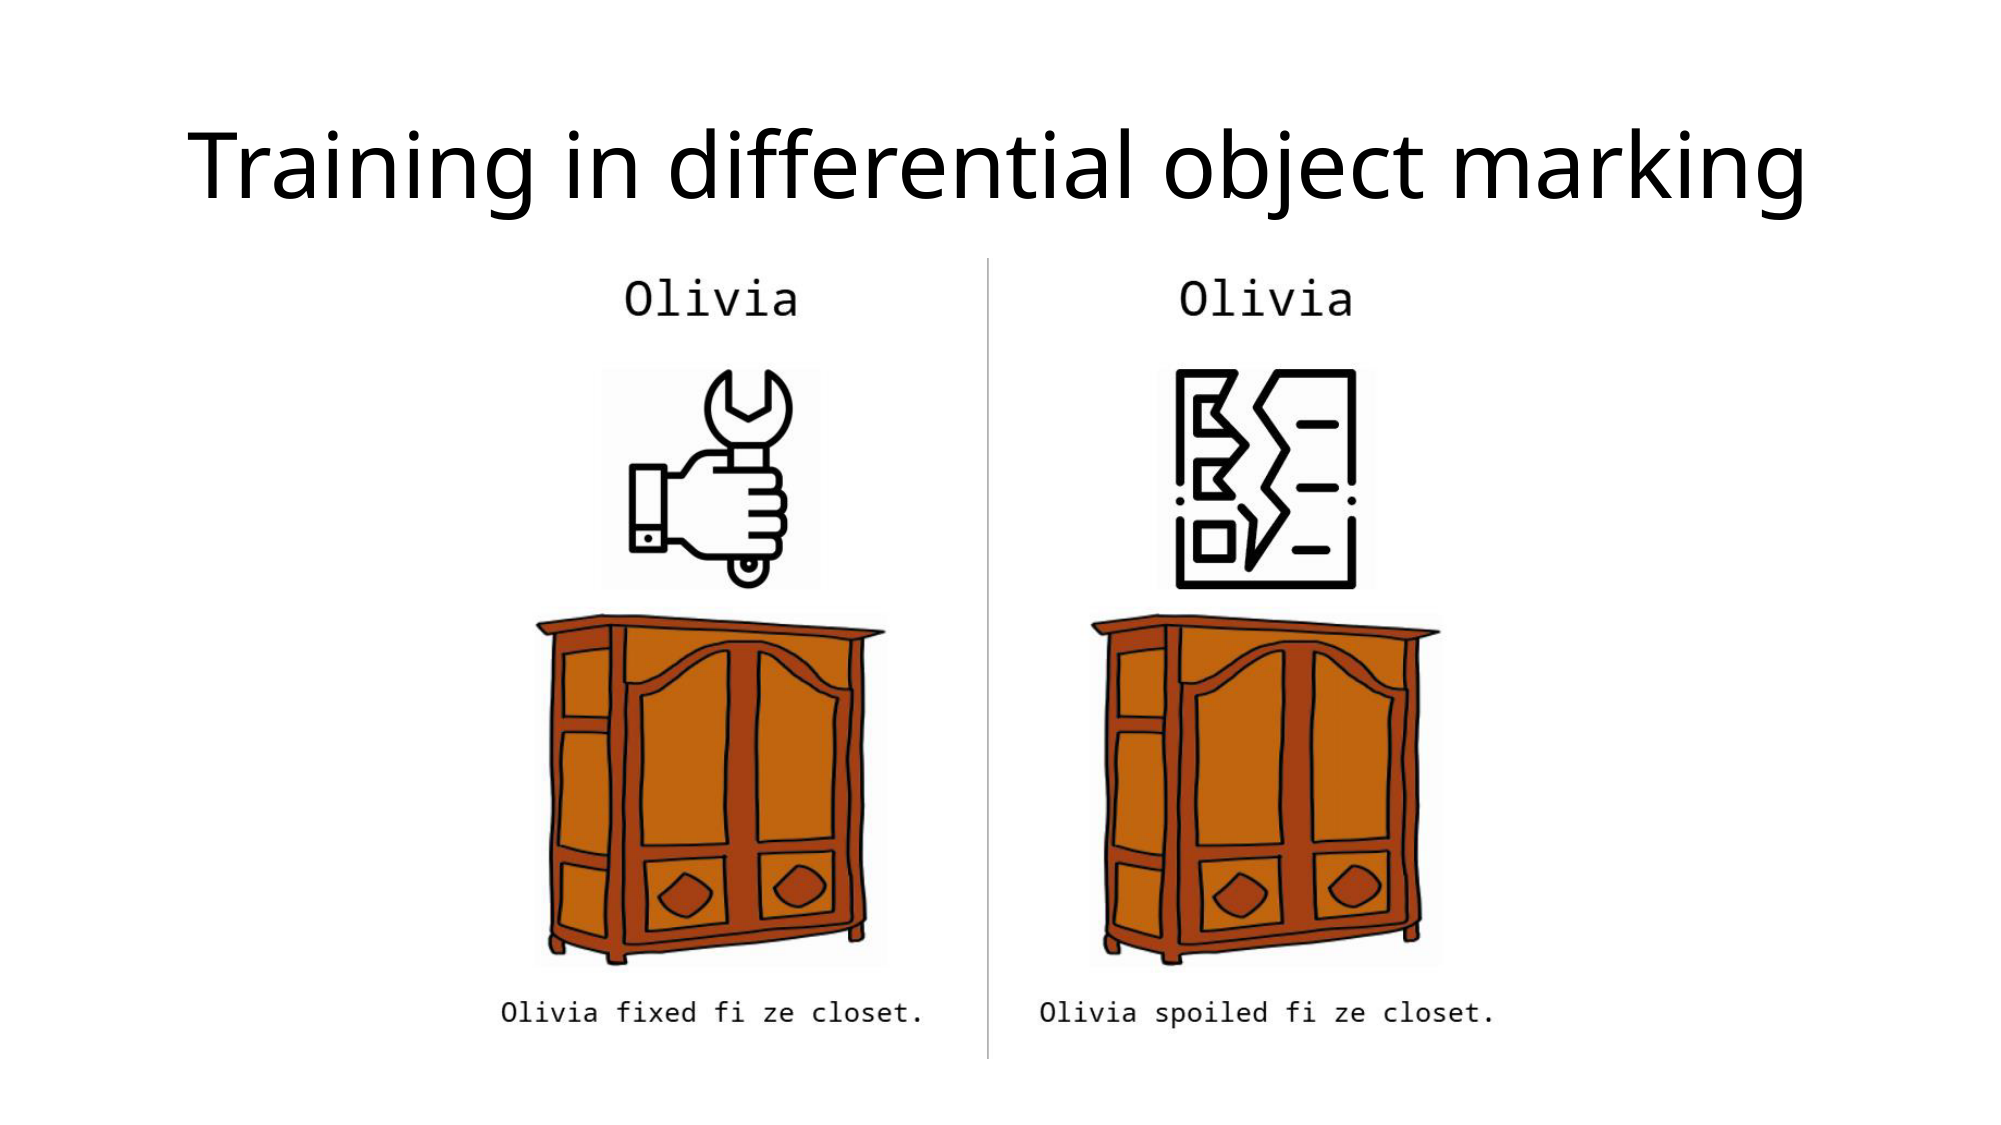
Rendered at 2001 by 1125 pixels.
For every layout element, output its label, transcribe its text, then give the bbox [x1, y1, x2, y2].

picture [489, 258, 1511, 1059]
title Training in differential object marking [137, 59, 1863, 278]
